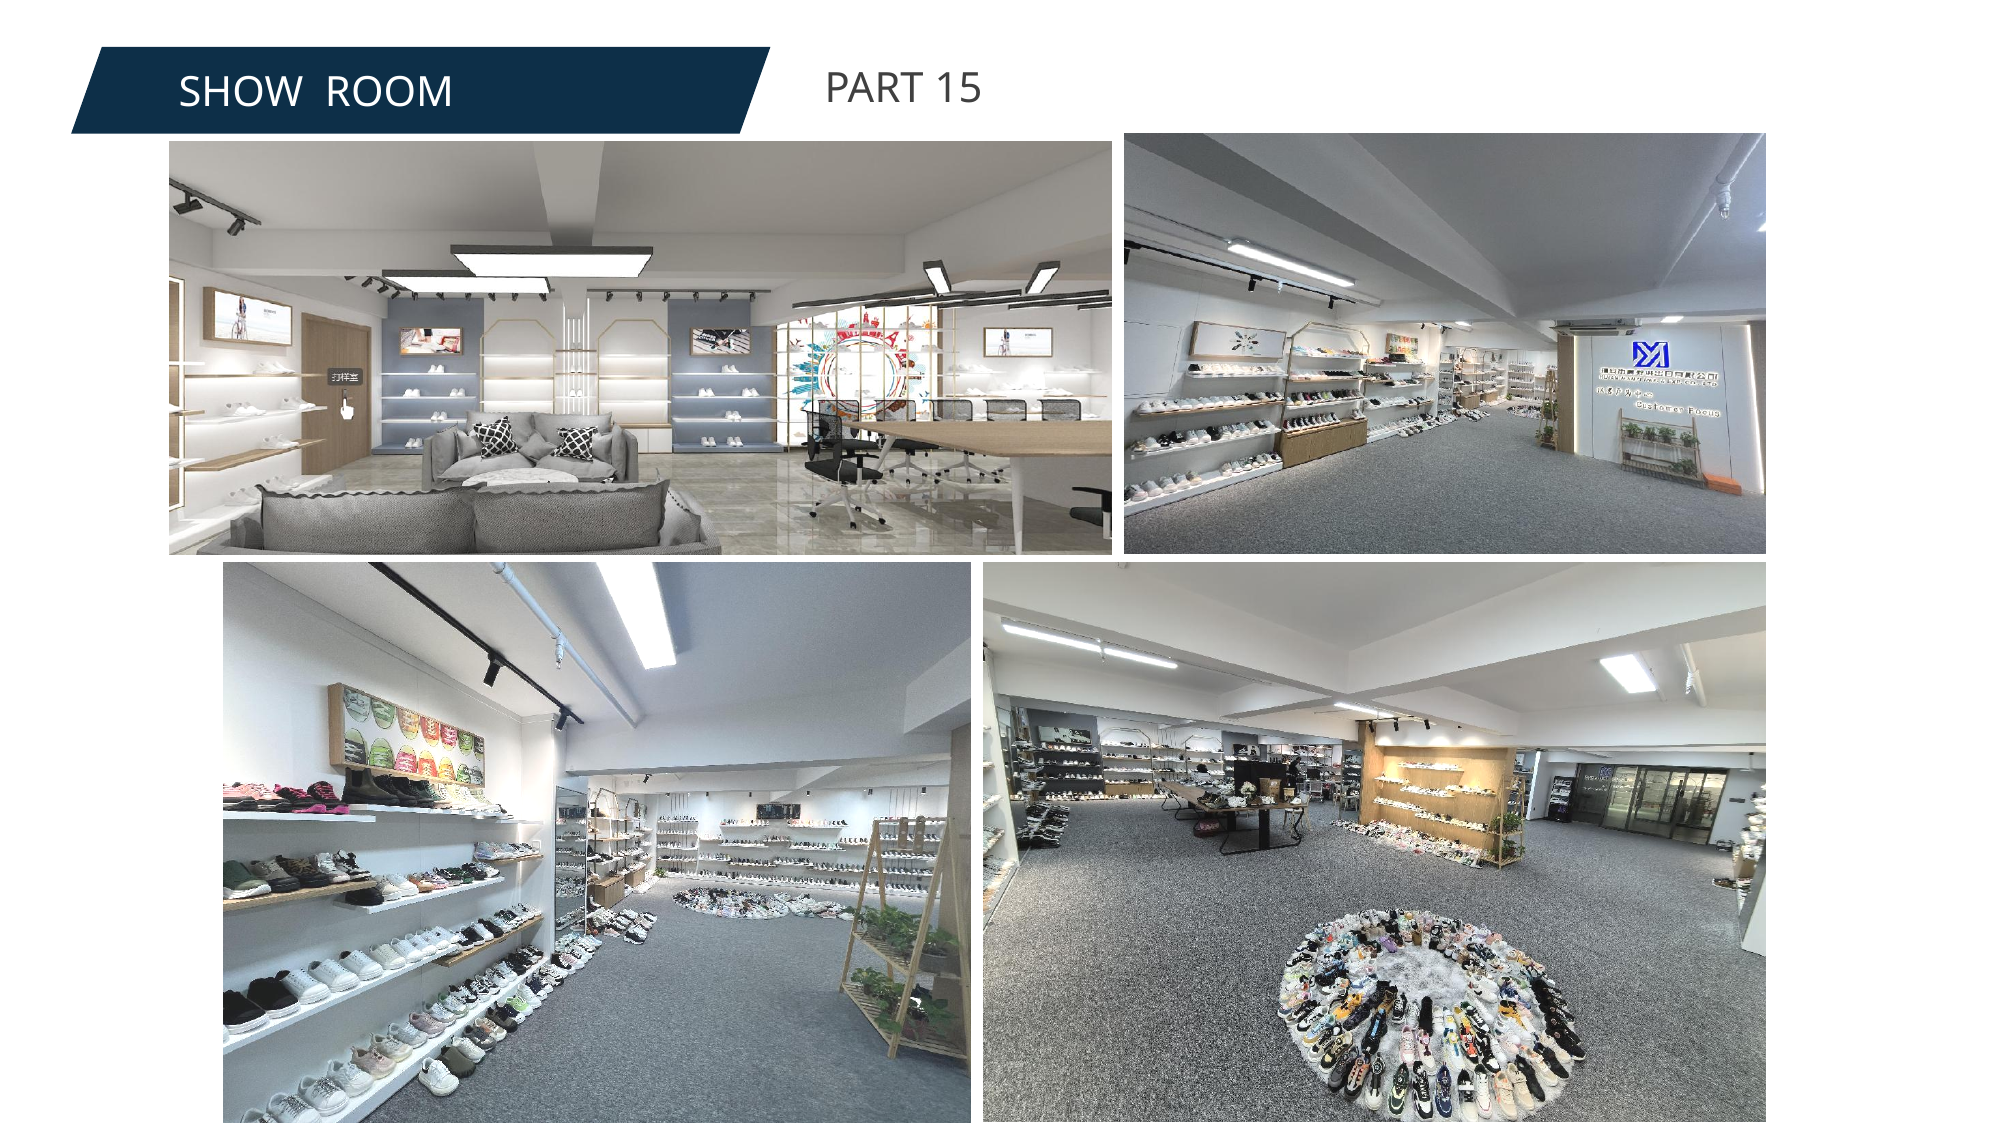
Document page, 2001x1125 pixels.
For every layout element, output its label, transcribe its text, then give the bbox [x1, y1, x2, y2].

picture [169, 141, 1112, 555]
picture [983, 562, 1766, 1122]
text_box PART 15 [809, 52, 1050, 118]
picture [223, 562, 971, 1123]
text_box SHOW ROOM [69, 45, 772, 135]
picture [1124, 133, 1766, 554]
